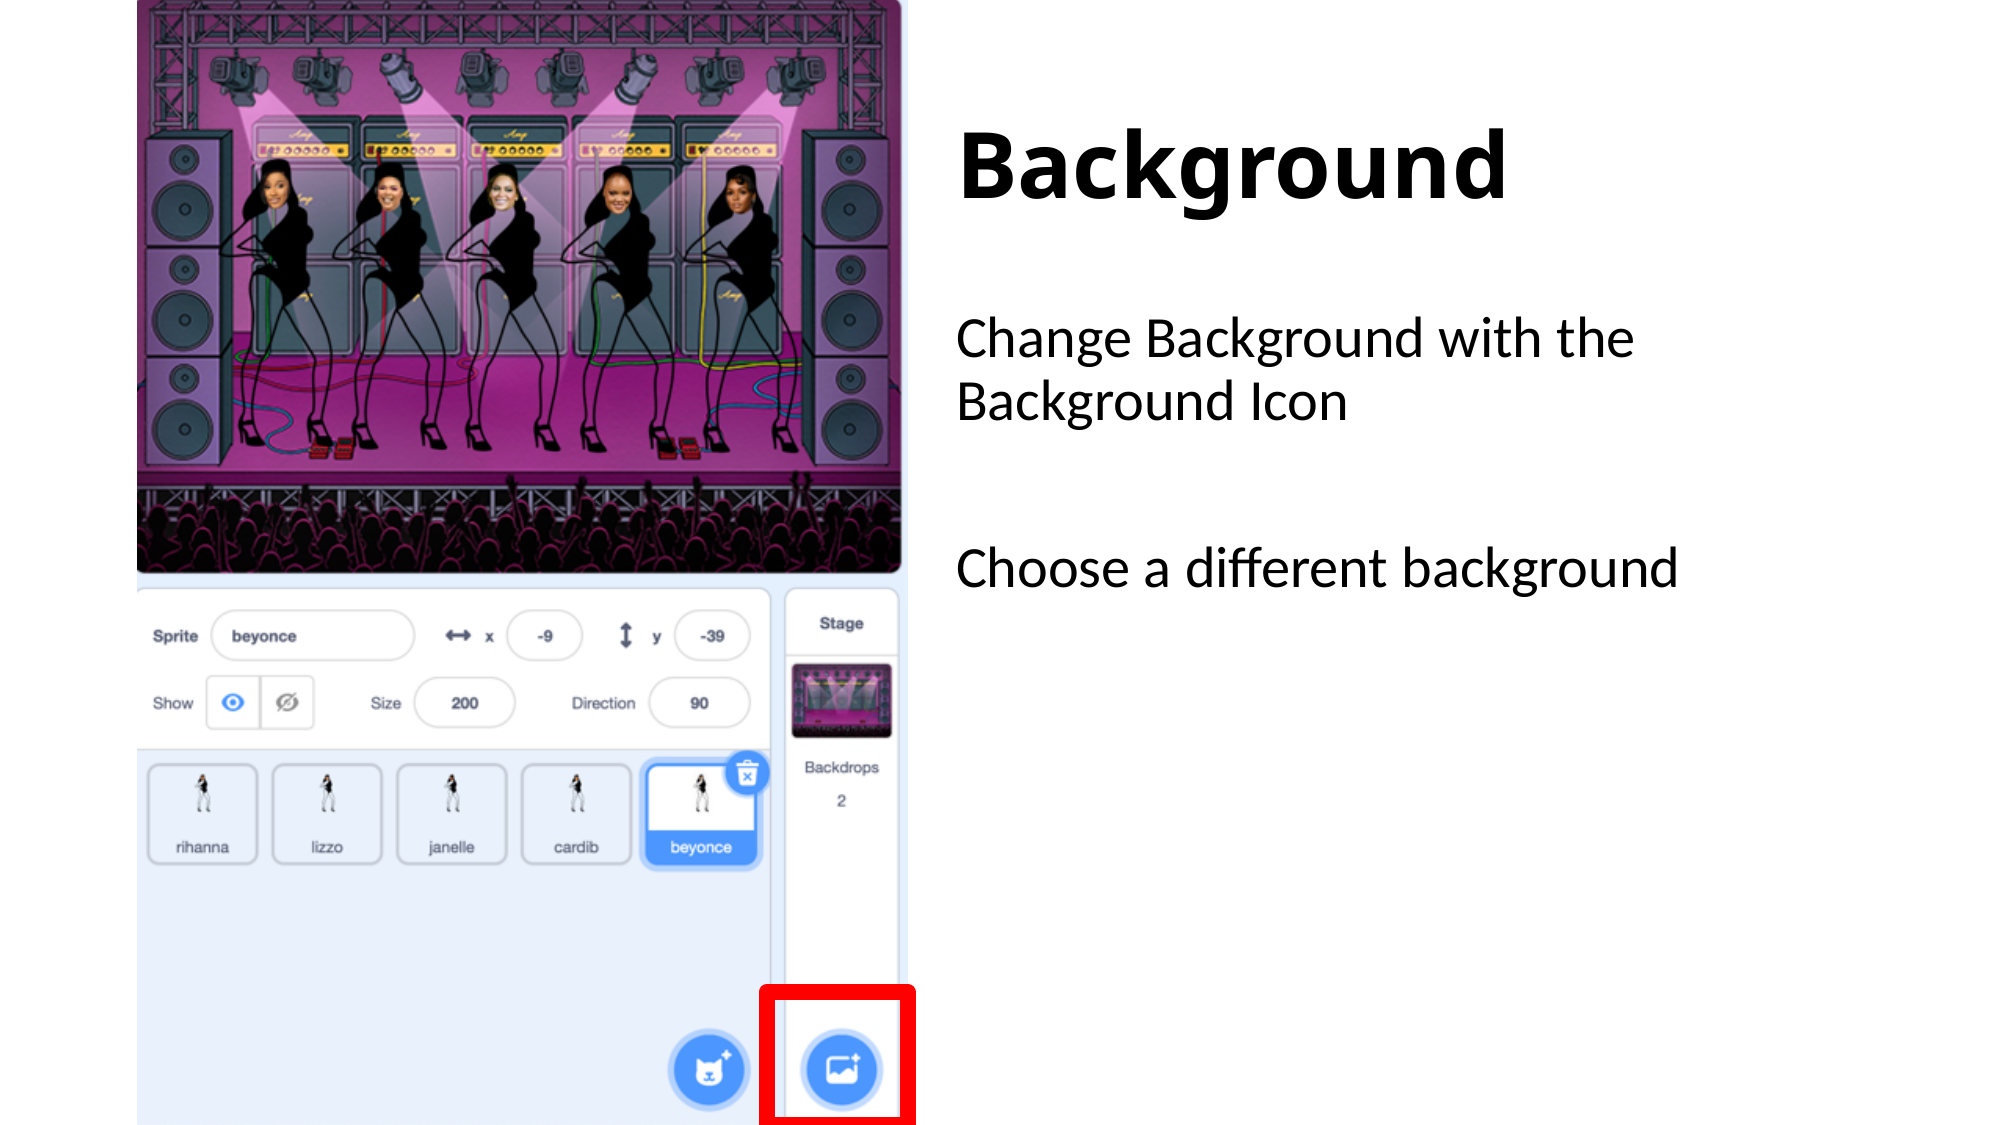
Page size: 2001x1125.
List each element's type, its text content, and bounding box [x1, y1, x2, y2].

list Change Background with the Background Icon Choose a different background [941, 299, 1863, 1014]
title Background [941, 59, 1863, 278]
picture [137, 0, 908, 1125]
